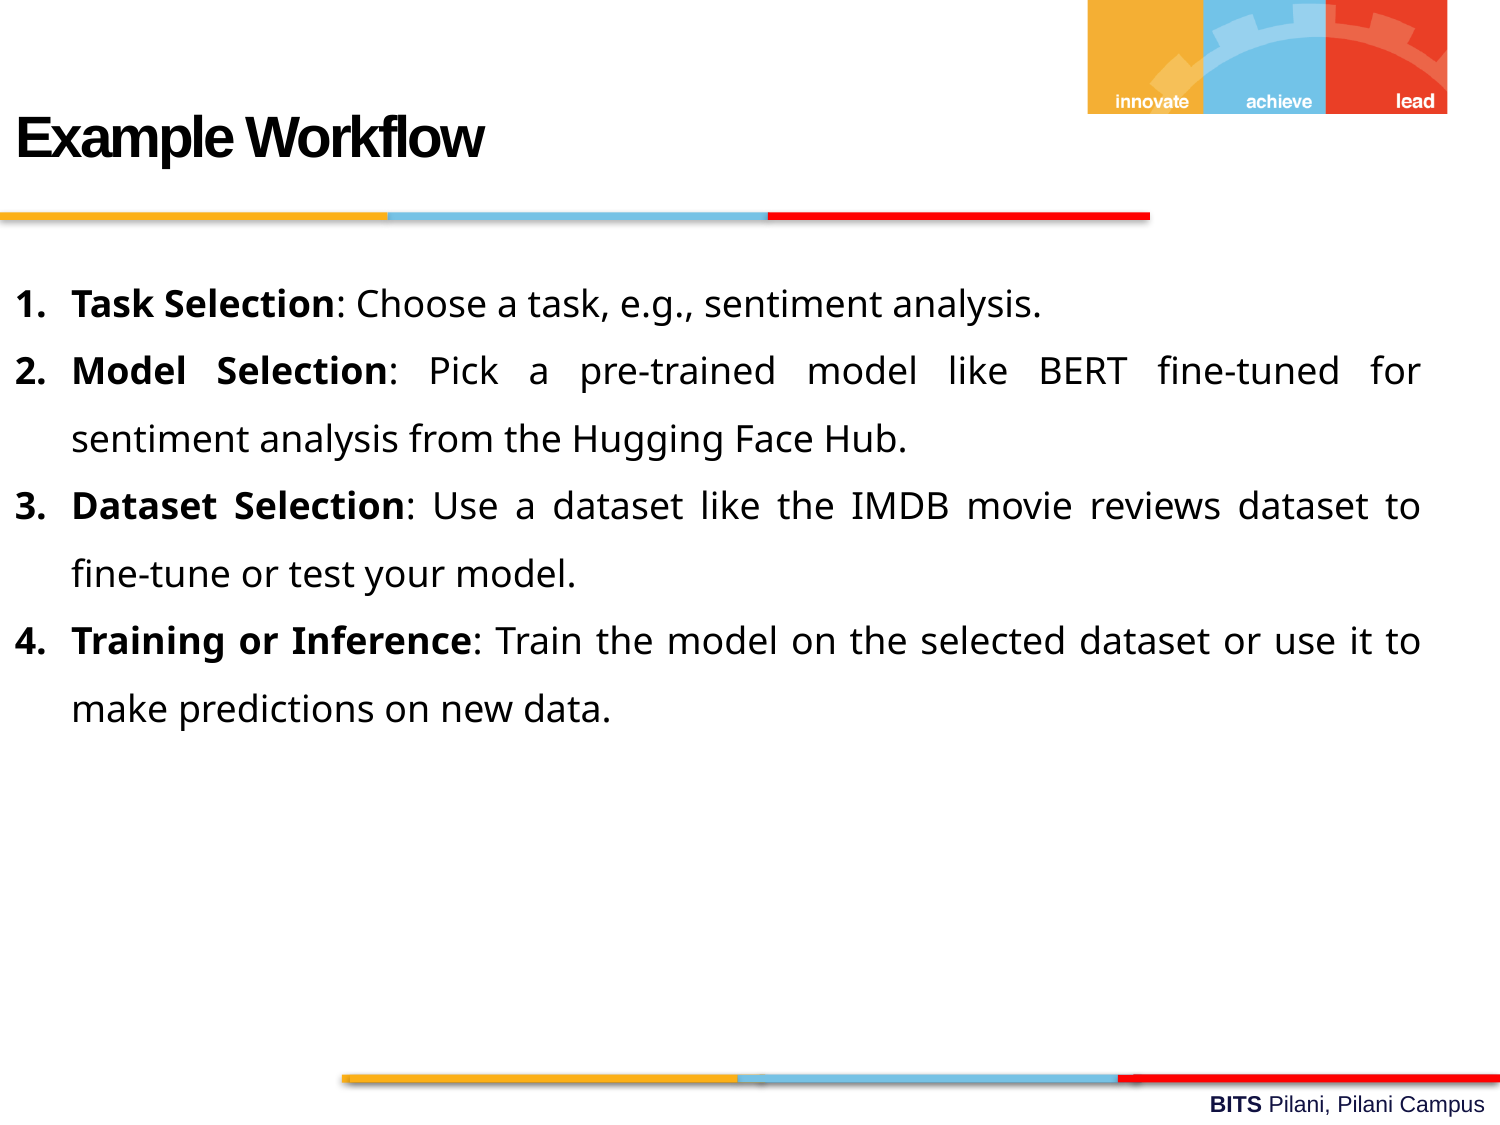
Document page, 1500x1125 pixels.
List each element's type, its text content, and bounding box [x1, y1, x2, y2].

list Example Workflow [0, 37, 1100, 225]
picture [1087, 0, 1448, 114]
text_box Task Selection: Choose a task, e.g., sentiment analysis. Model Selection: Pick a pre-trained model like BERT fine-tuned for sentiment analysis from the Hugging Face Hub. Dataset Selection: Use a dataset like the IMDB movie reviews dataset to fine-tune or test your model. Training or Inference: Train the model on the selected dataset or use it to make predictions on new data. [0, 249, 1438, 738]
